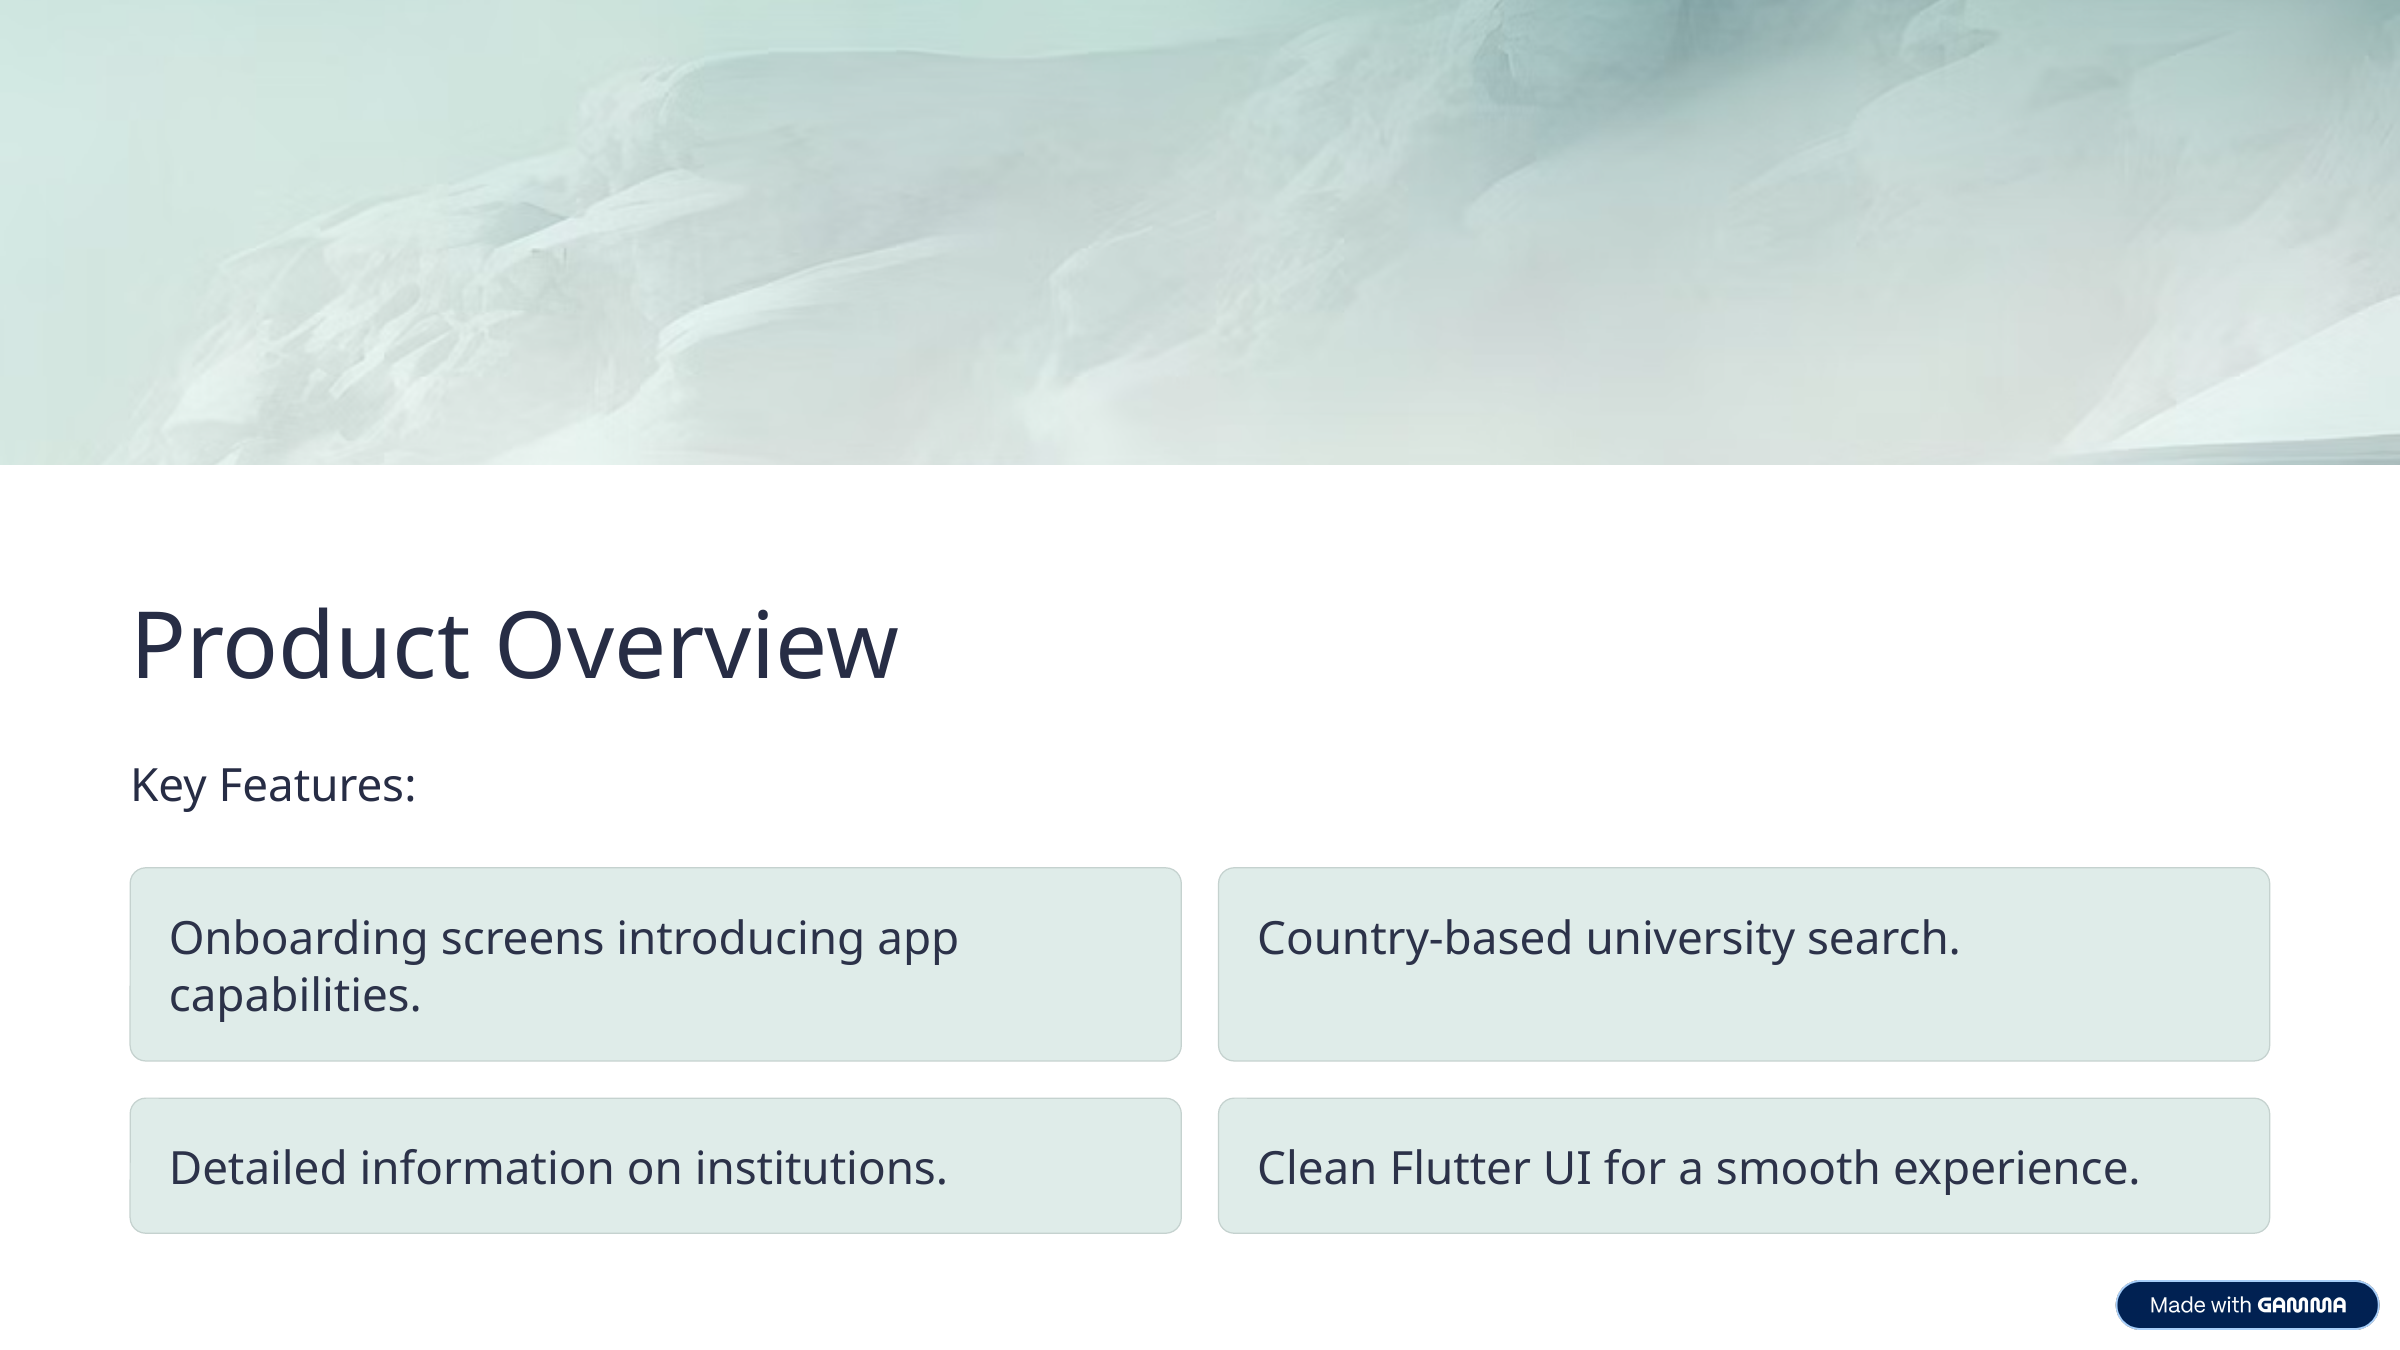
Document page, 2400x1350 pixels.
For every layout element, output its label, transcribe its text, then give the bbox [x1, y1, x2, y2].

text_box [1218, 867, 2270, 1061]
text_box [130, 867, 1182, 1061]
text_box Onboarding screens introducing app capabilities. [168, 906, 1143, 1023]
text_box Clean Flutter UI for a smooth experience. [1257, 1136, 2086, 1195]
text_box Product Overview [130, 581, 1061, 699]
picture [2106, 1271, 2389, 1339]
text_box [130, 1098, 1182, 1234]
text_box Country-based university search. [1257, 906, 1933, 965]
picture [0, 0, 2400, 466]
text_box Key Features: [130, 753, 596, 812]
text_box Detailed information on institutions. [168, 1136, 912, 1195]
text_box [1218, 1098, 2270, 1234]
